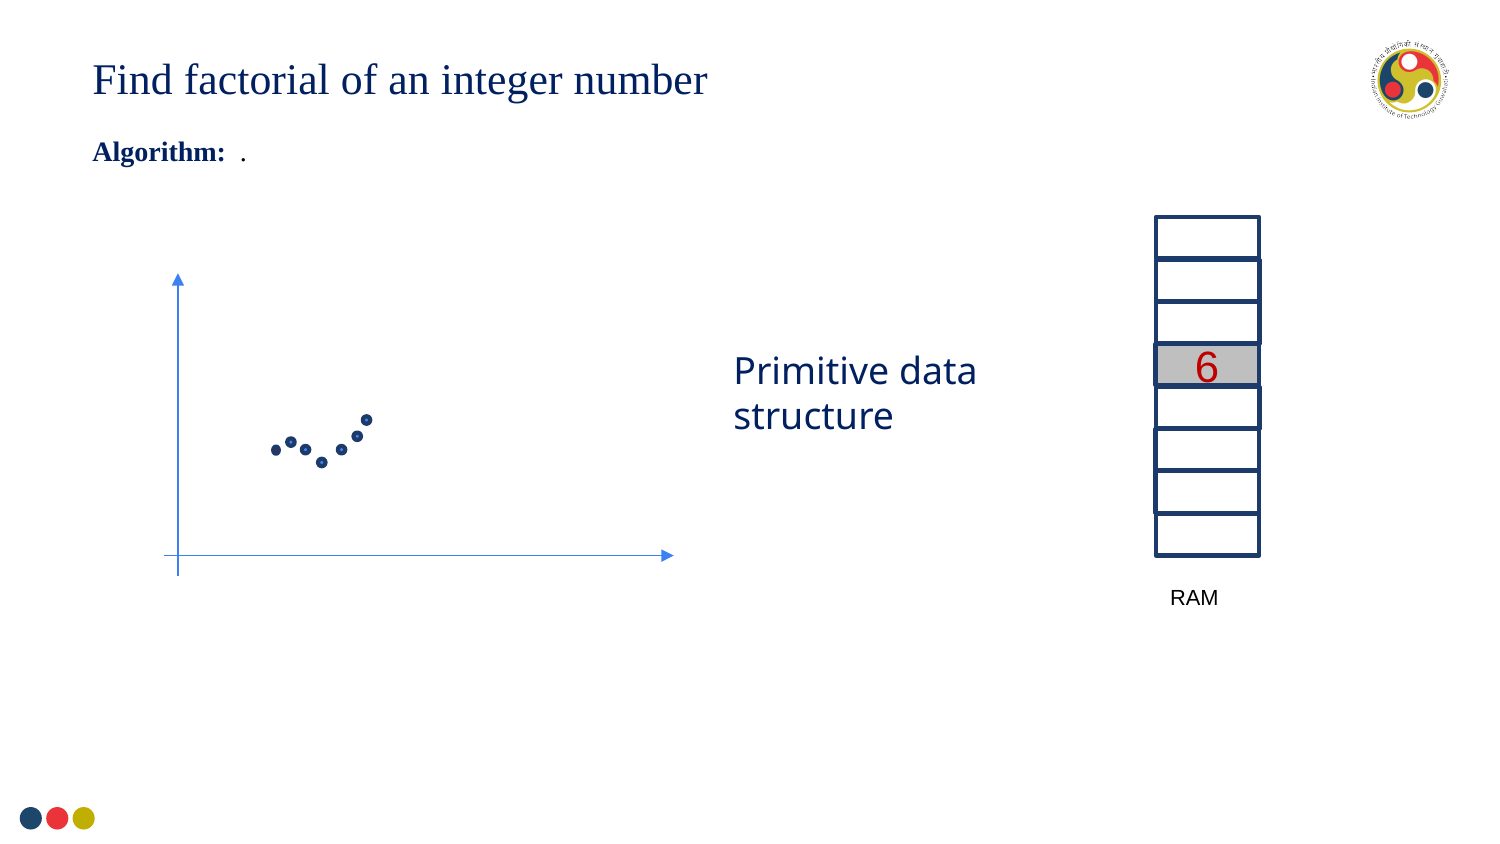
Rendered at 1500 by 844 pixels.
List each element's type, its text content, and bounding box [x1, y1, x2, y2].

text_box [271, 444, 281, 456]
text_box [299, 443, 312, 456]
text_box [360, 414, 373, 426]
text_box [315, 456, 328, 469]
text_box RAM [1155, 576, 1268, 618]
text_box Primitive data structure [718, 340, 1137, 445]
text_box [351, 430, 364, 443]
text_box [335, 443, 348, 456]
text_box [1155, 216, 1260, 556]
picture [1371, 40, 1449, 119]
text_box Find factorial of an integer number [77, 43, 750, 111]
table_header 5 [172, 275, 177, 286]
table_header 5 [179, 275, 183, 286]
text_box [285, 436, 297, 448]
